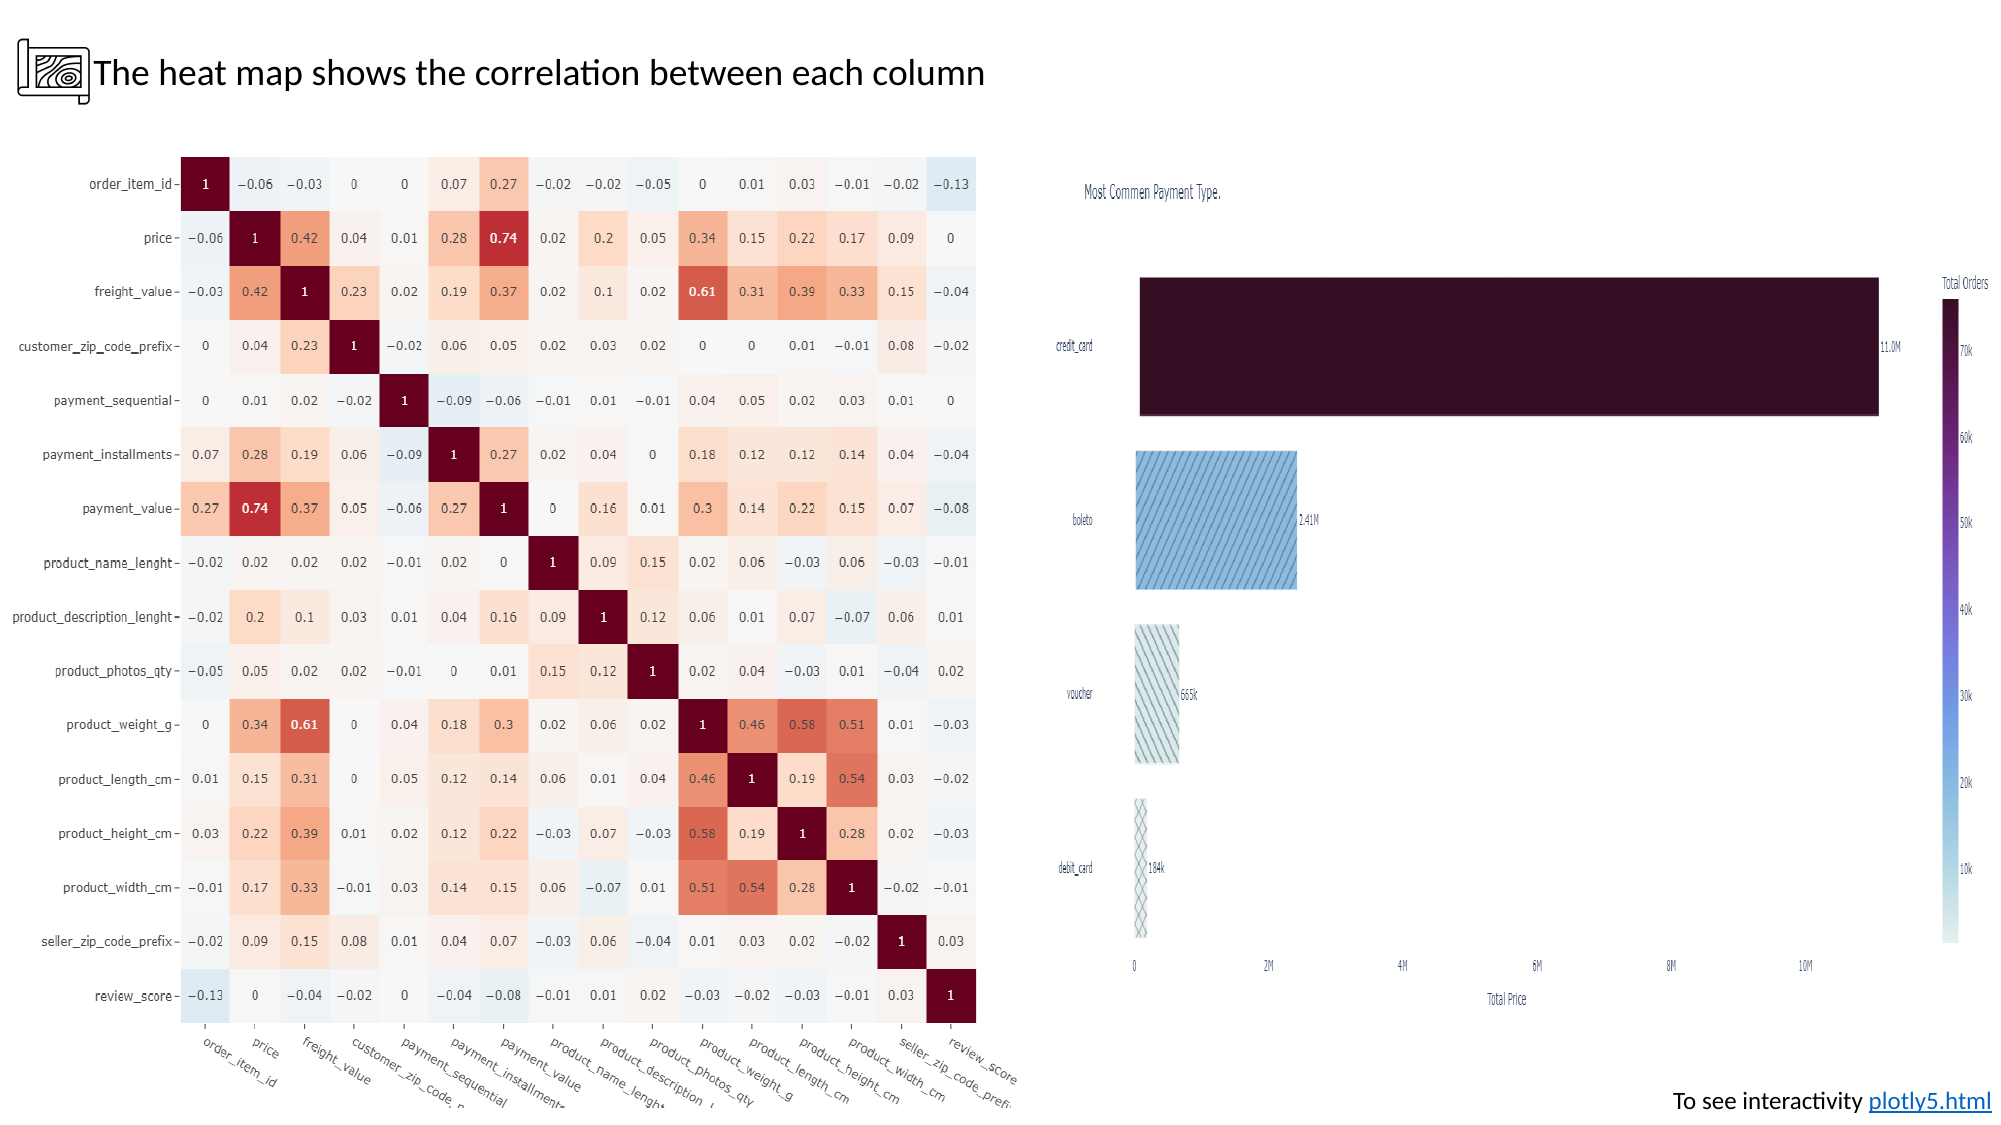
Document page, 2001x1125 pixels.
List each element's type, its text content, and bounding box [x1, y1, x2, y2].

picture [0, 138, 2000, 1125]
text_box To see interactivity plotly5.html [1658, 1077, 2000, 1123]
picture [14, 32, 93, 111]
text_box The heat map shows the correlation between each column [93, 41, 1015, 101]
